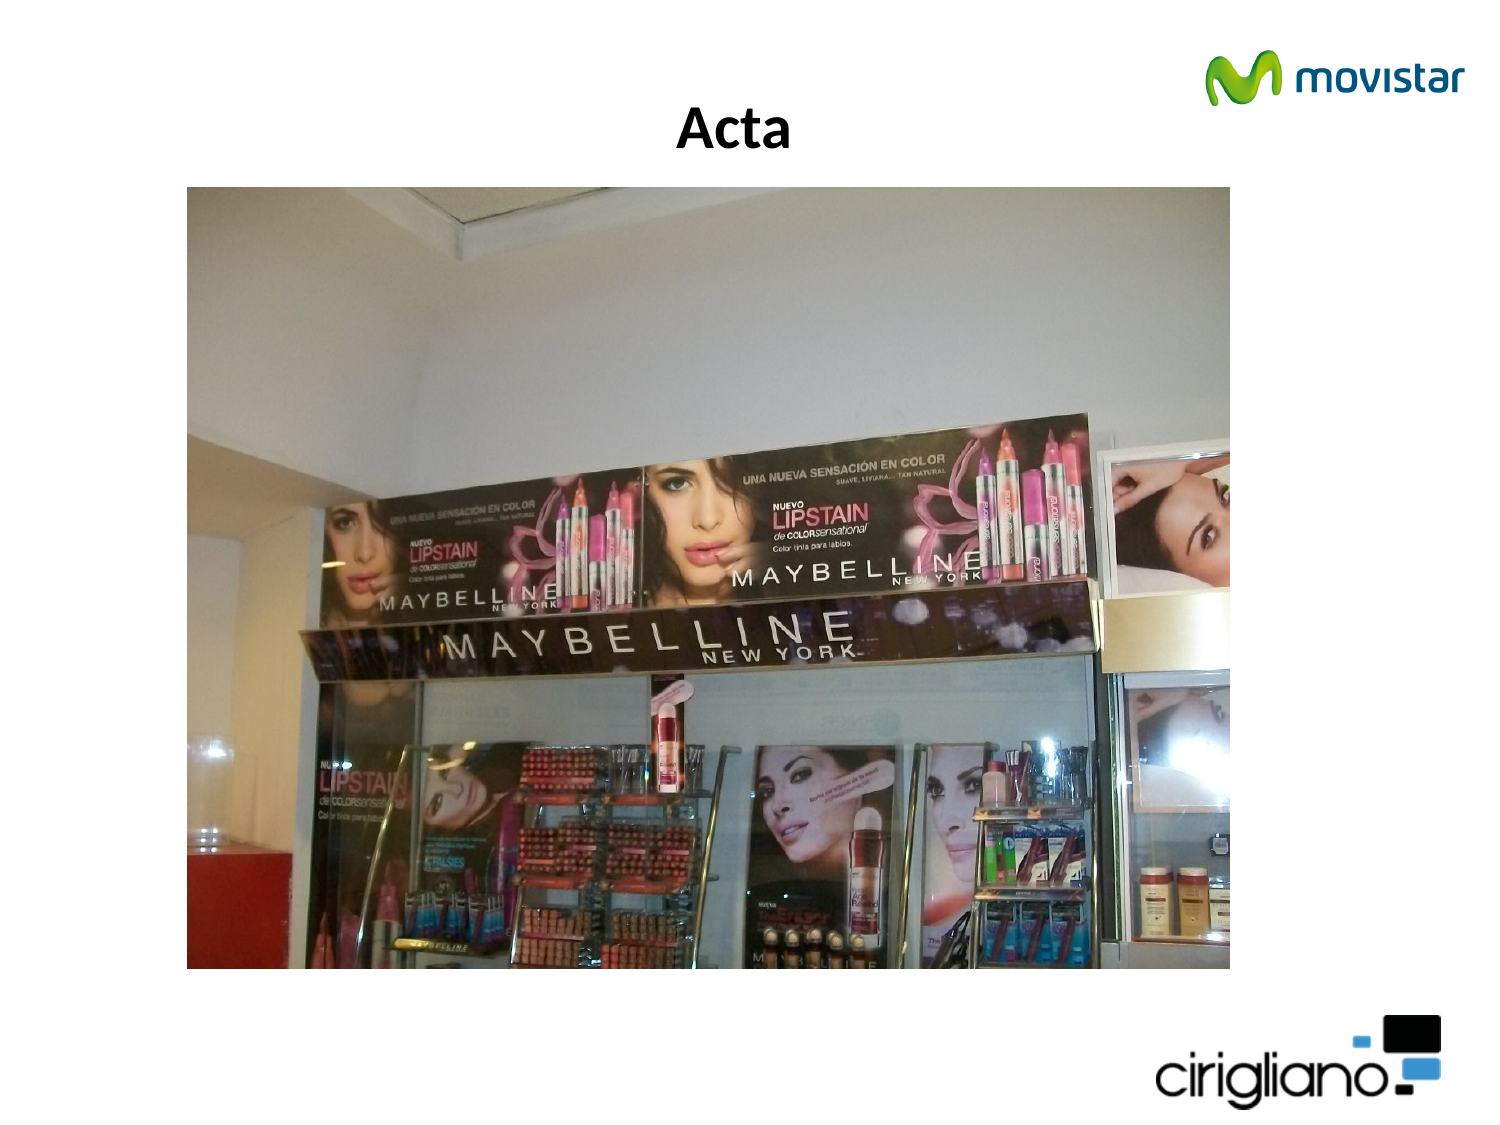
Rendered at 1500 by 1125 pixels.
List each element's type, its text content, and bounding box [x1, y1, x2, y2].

picture [1171, 15, 1499, 141]
picture [187, 187, 1230, 969]
text_box Acta [265, 78, 1204, 169]
picture [1155, 1015, 1441, 1110]
